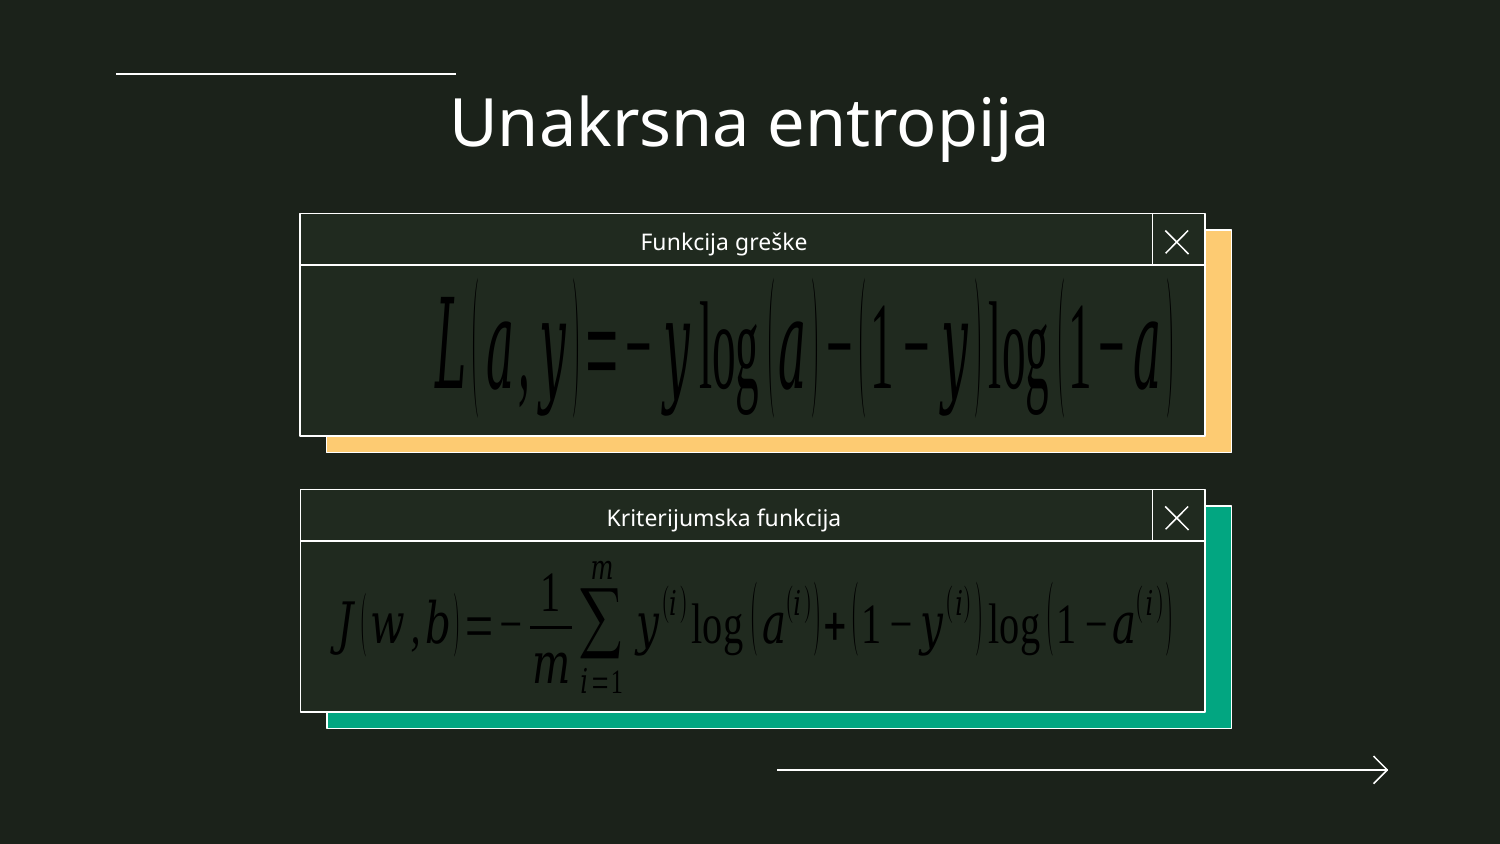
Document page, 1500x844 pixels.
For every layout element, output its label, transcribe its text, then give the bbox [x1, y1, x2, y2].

title Unakrsna entropija [118, 72, 1382, 167]
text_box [299, 488, 1232, 729]
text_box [299, 213, 1232, 453]
